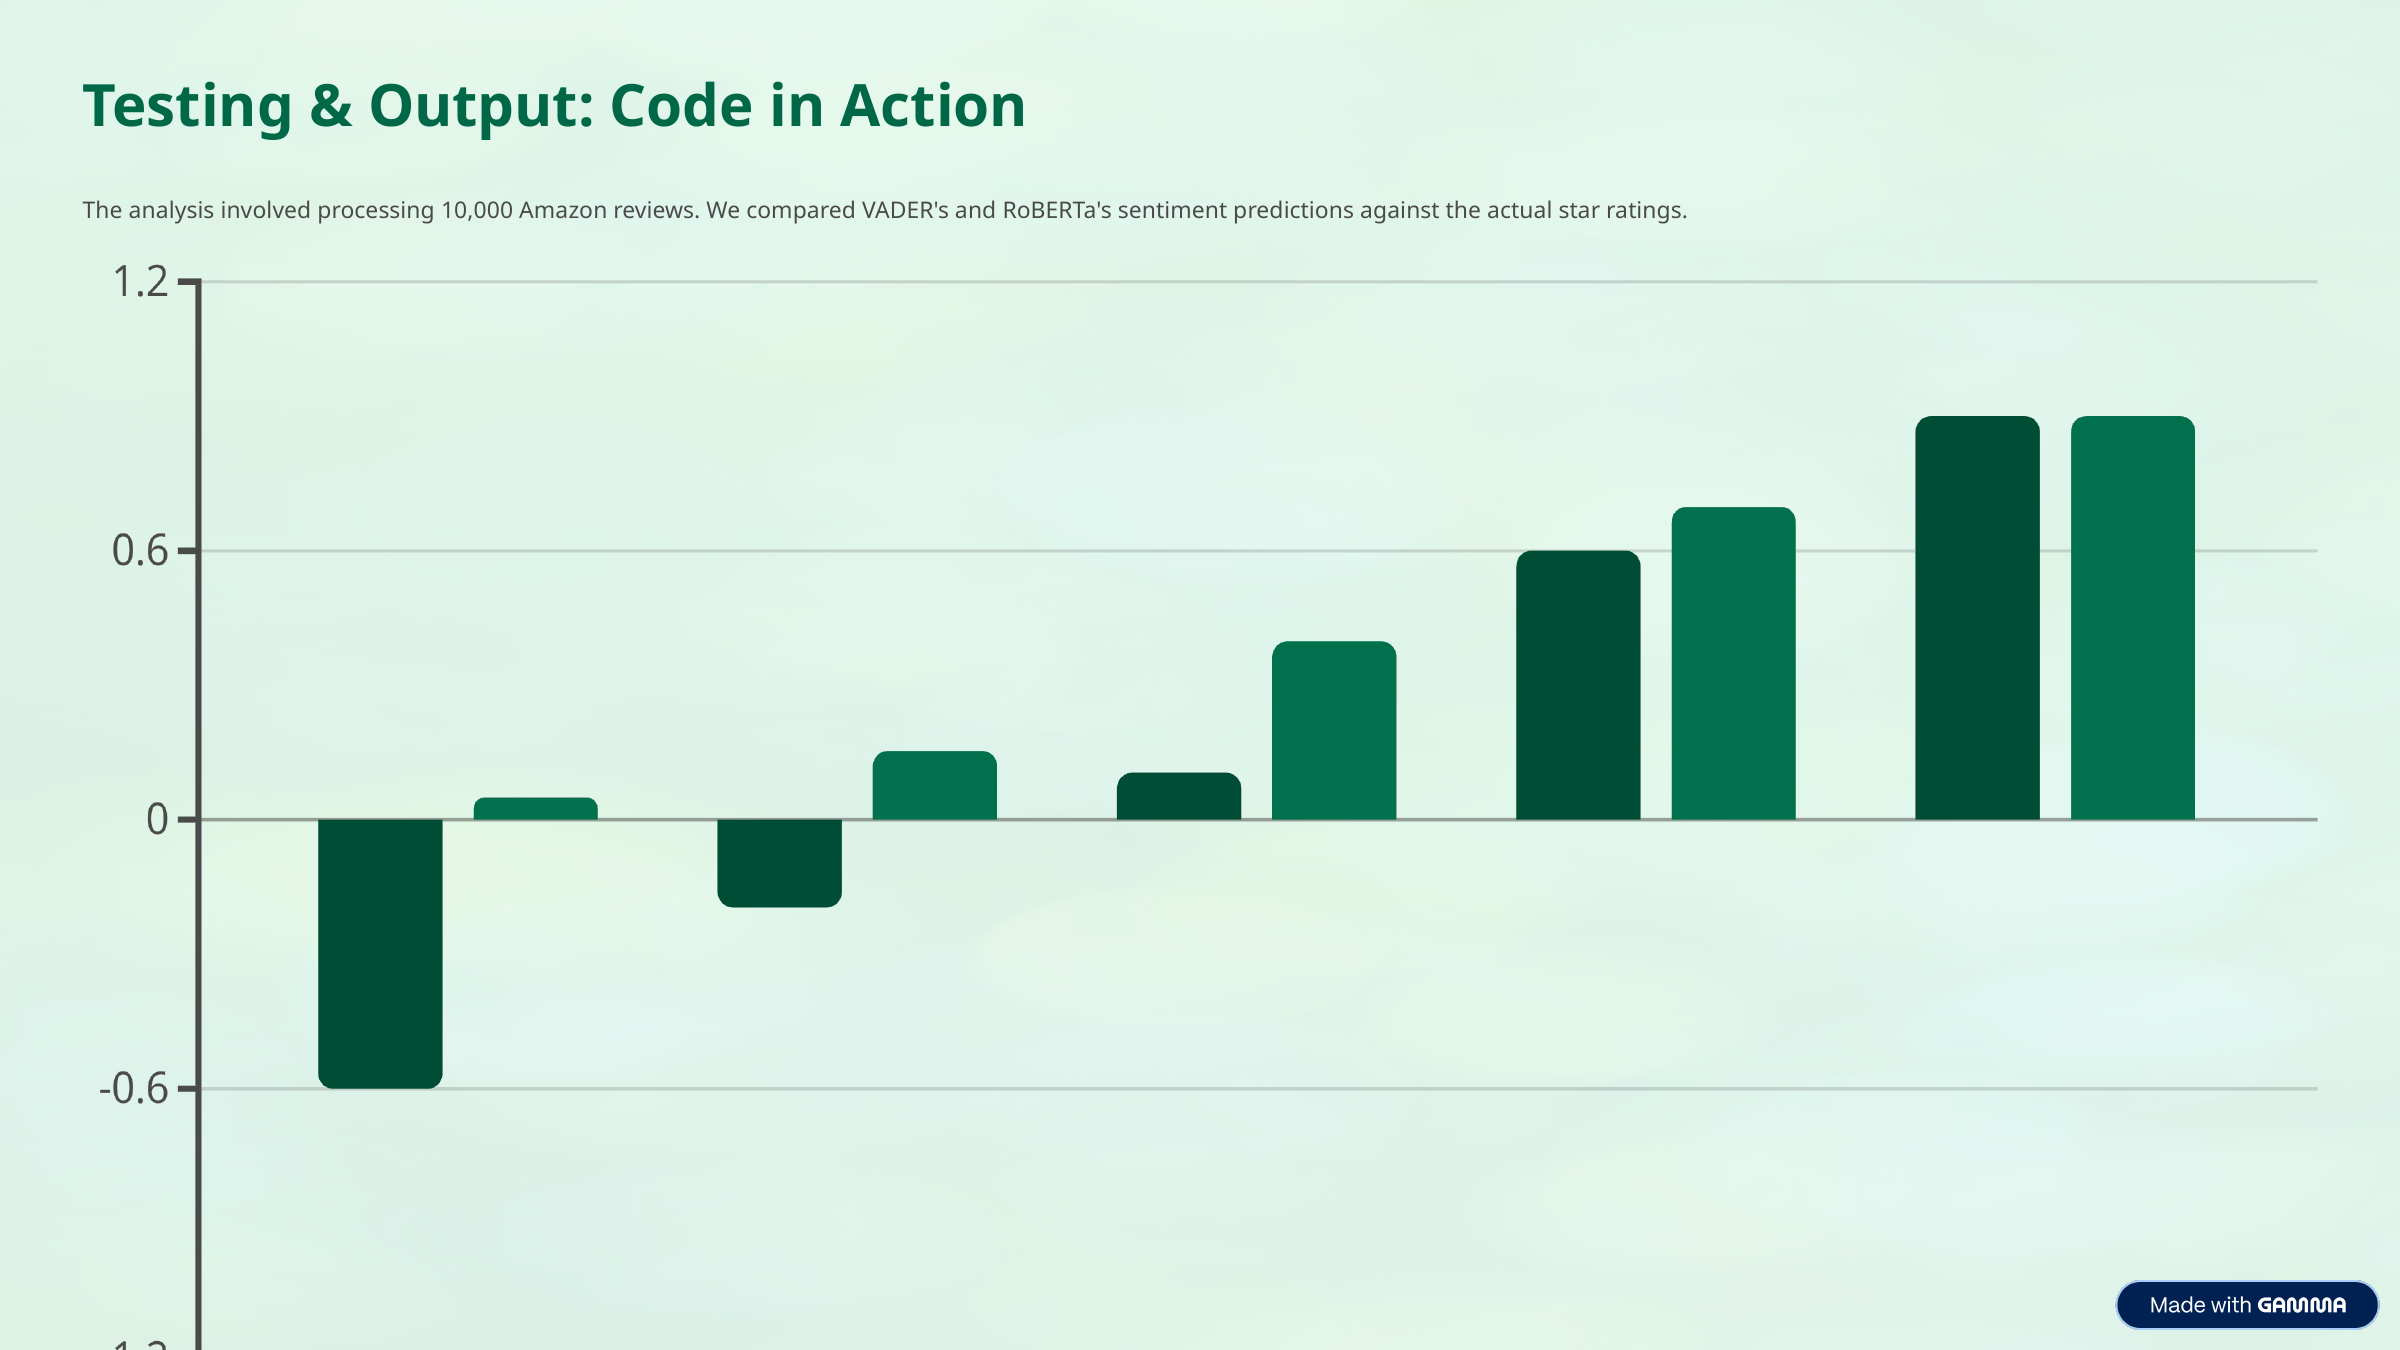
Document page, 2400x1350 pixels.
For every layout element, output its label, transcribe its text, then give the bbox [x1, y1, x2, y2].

picture [82, 250, 2389, 1350]
text_box Testing & Output: Code in Action [82, 64, 1065, 139]
text_box The analysis involved processing 10,000 Amazon reviews. We compared VADER's and RoBERTa's sentiment predictions against the actual star ratings. [82, 186, 2318, 224]
